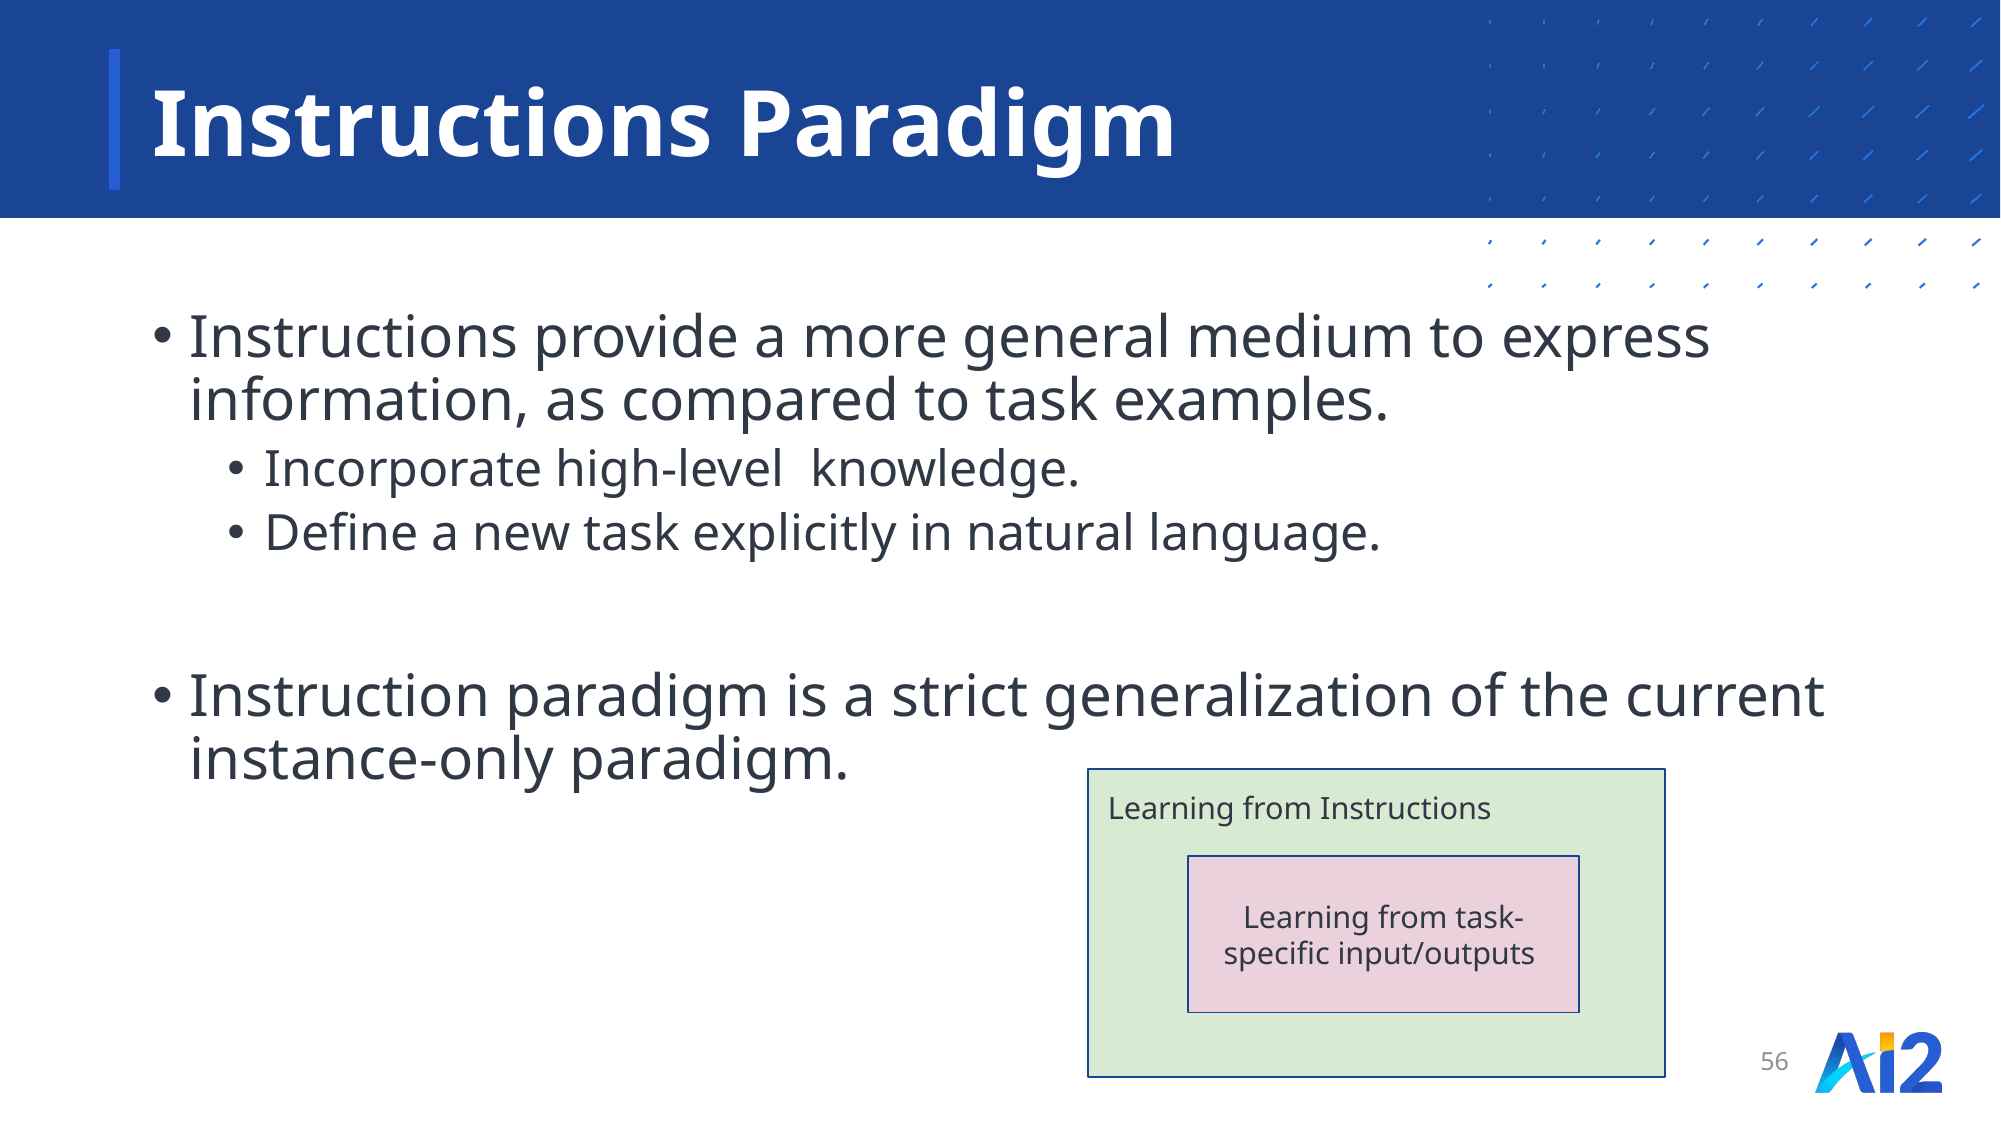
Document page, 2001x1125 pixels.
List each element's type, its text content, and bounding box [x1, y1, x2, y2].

list Instructions provide a more general medium to express information, as compared to task examples. Incorporate high-level knowledge. Define a new task explicitly in natural language. Instruction paradigm is a strict generalization of the current instance-only paradigm. [137, 299, 1863, 1014]
title Instructions Paradigm [137, 47, 1863, 206]
picture [1815, 1032, 1942, 1093]
text_box Learning from task-specific input/outputs [1188, 855, 1579, 1013]
picture [1487, 0, 2000, 289]
slide_number 56 [1716, 1032, 1804, 1093]
text_box Learning from Instructions [1087, 768, 1665, 1078]
